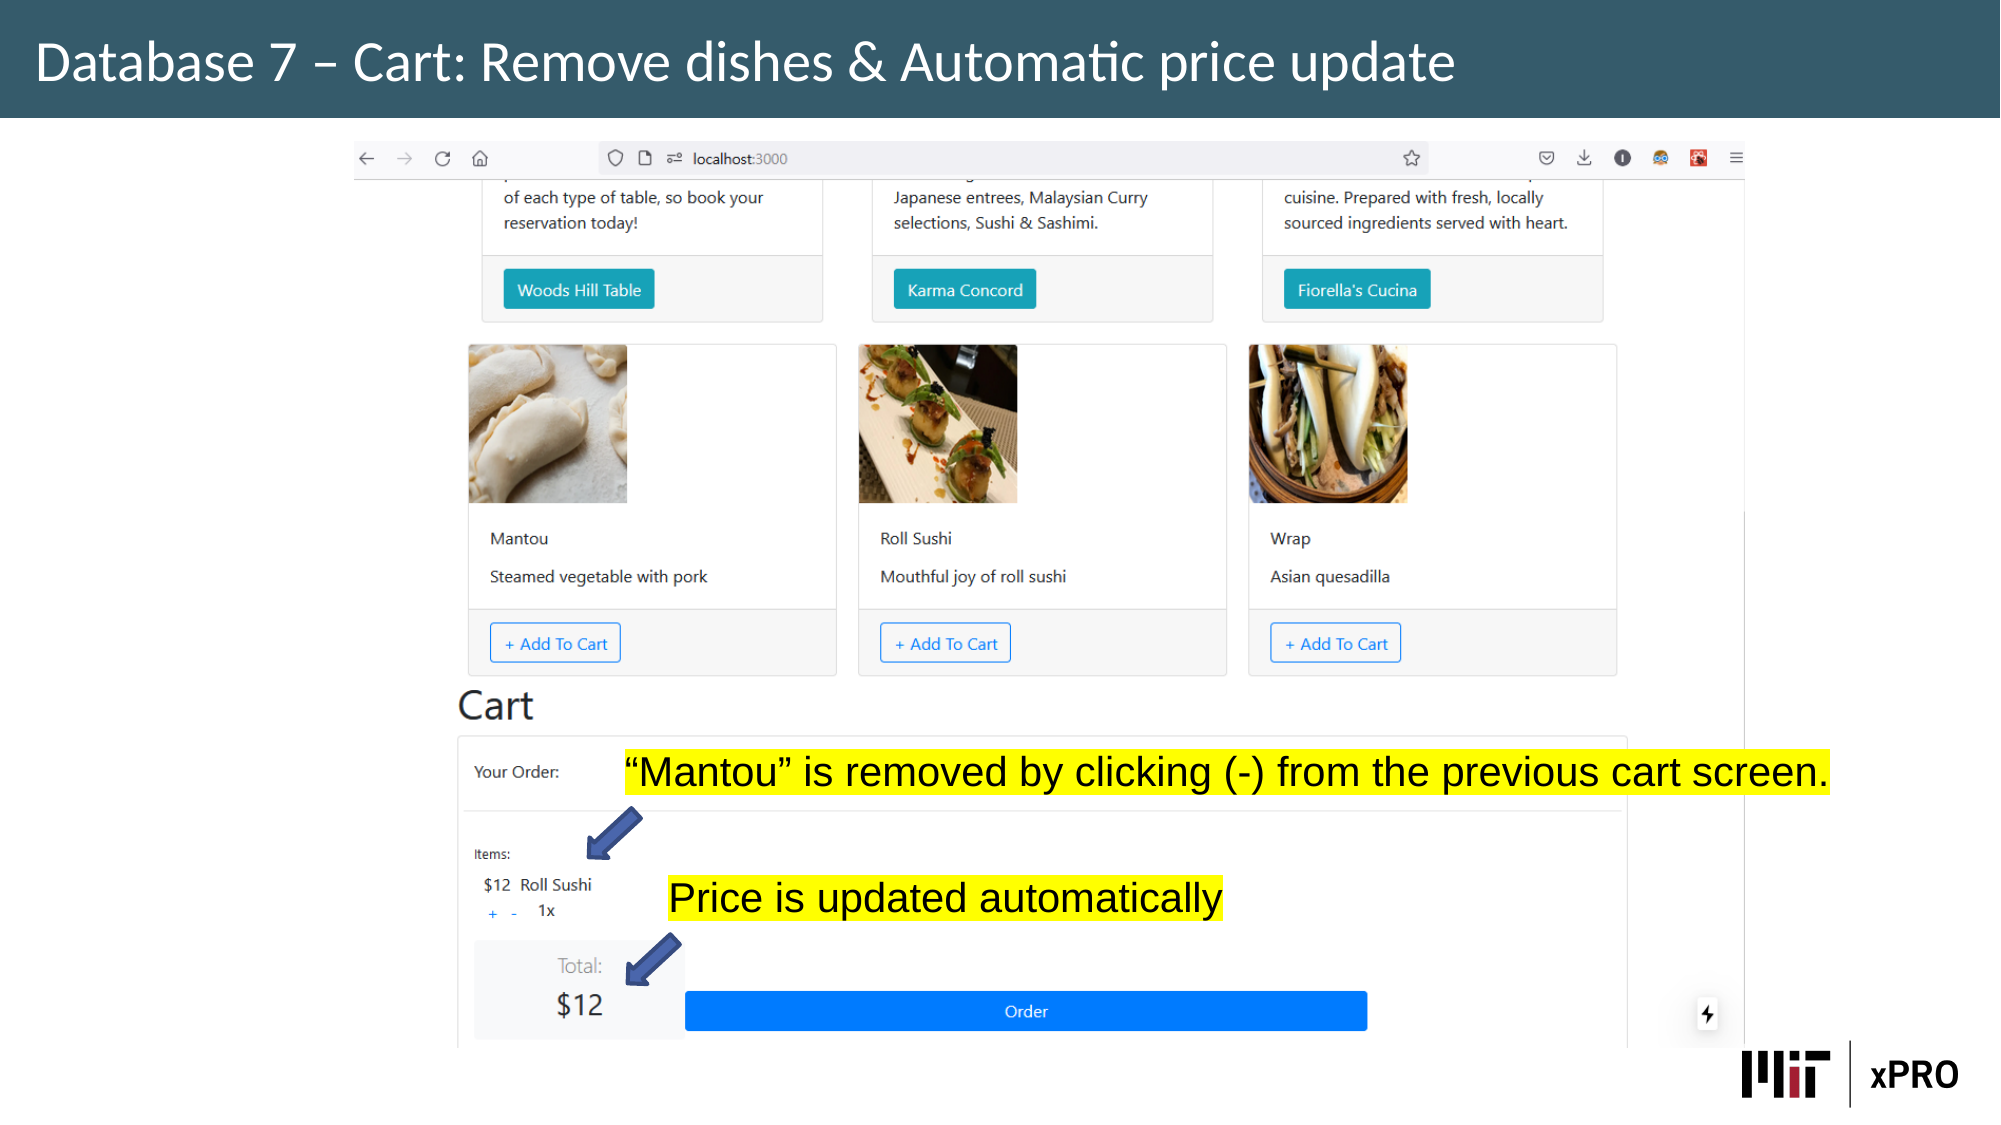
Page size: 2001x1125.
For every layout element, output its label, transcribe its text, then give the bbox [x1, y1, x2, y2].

picture [353, 141, 1958, 1108]
text_box “Mantou” is removed by clicking (-) from the previous cart screen. [1750, 737, 1846, 803]
text_box Database 7 – Cart: Remove dishes & Automatic price update [20, 15, 1925, 136]
picture [0, 0, 2000, 118]
